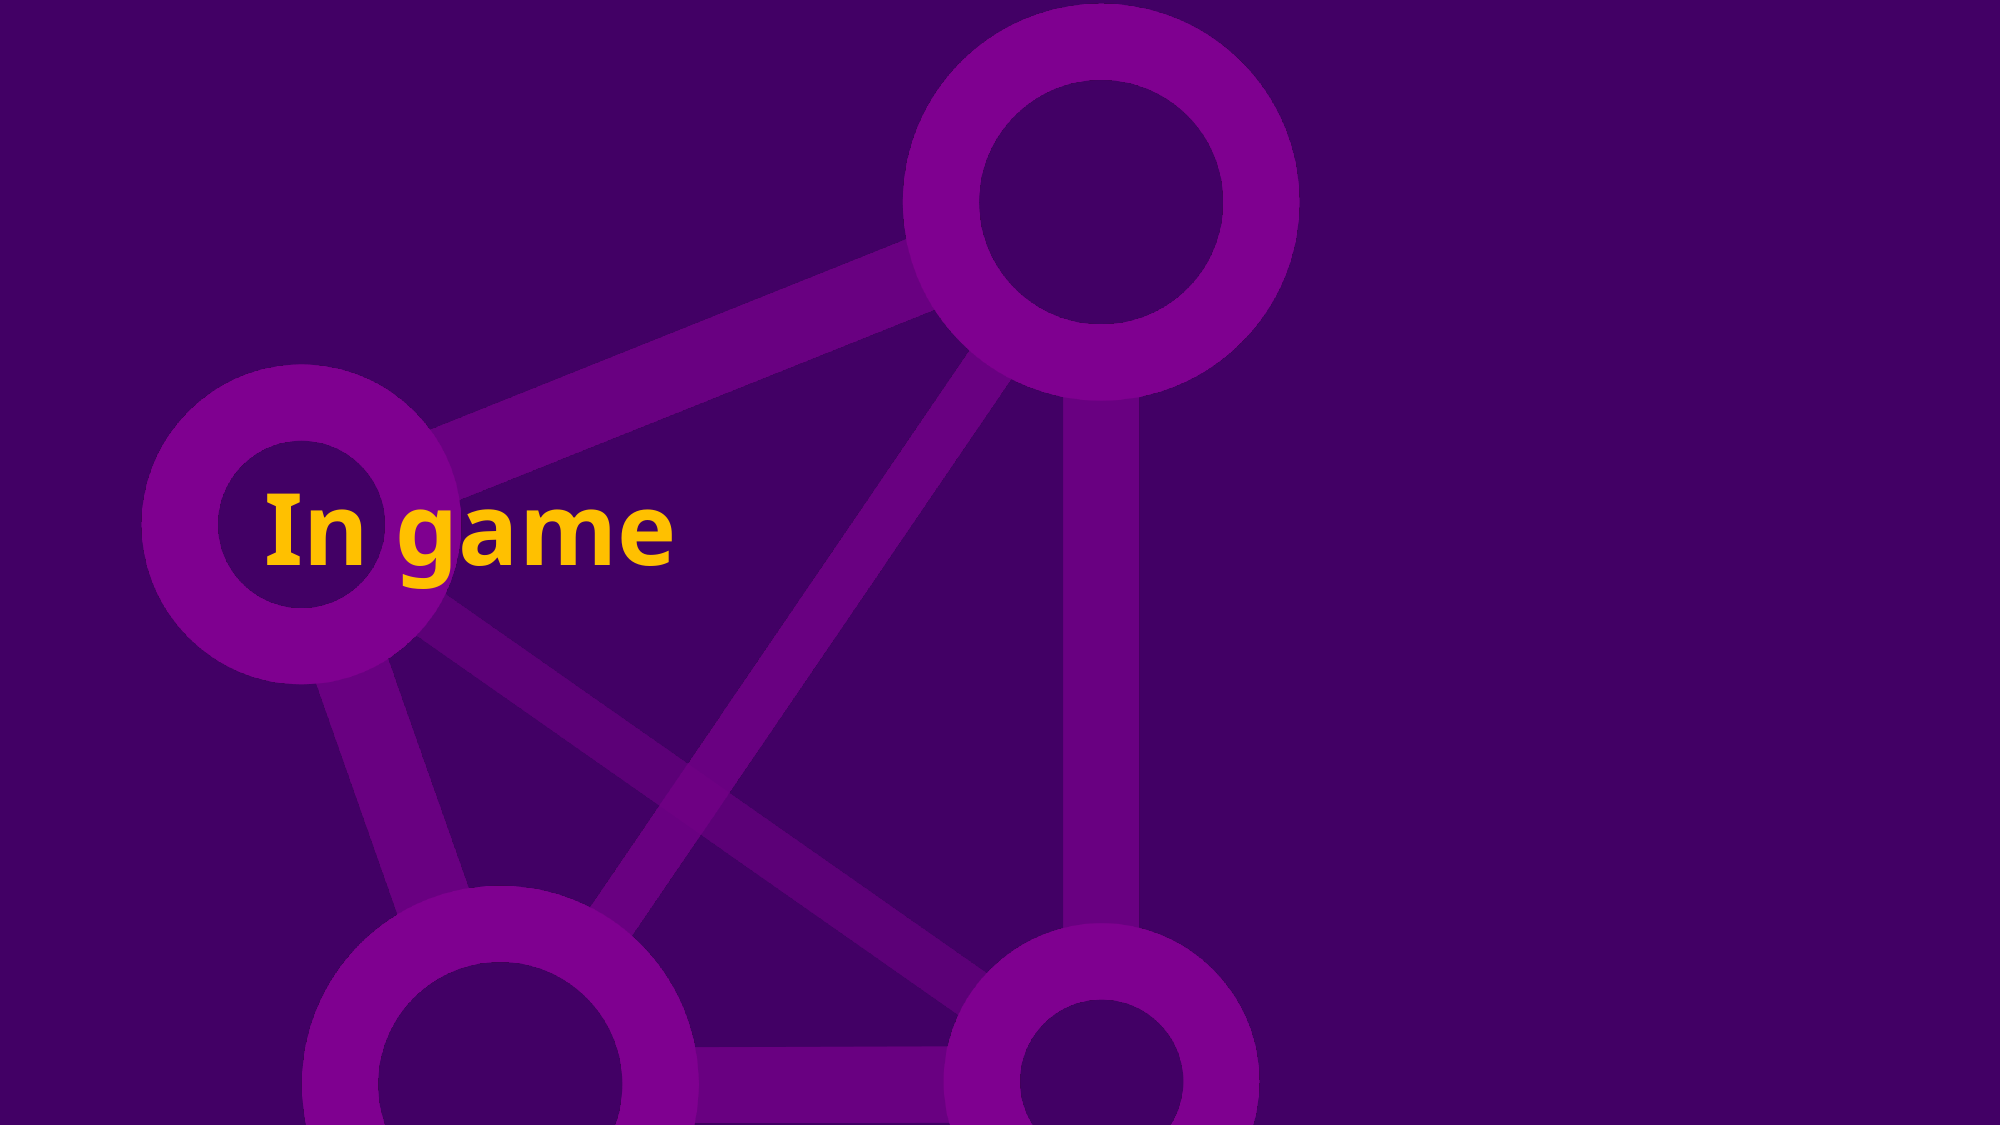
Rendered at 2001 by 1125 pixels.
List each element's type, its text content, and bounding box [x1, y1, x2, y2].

title In game [249, 184, 1750, 882]
picture [72, 0, 1371, 1125]
